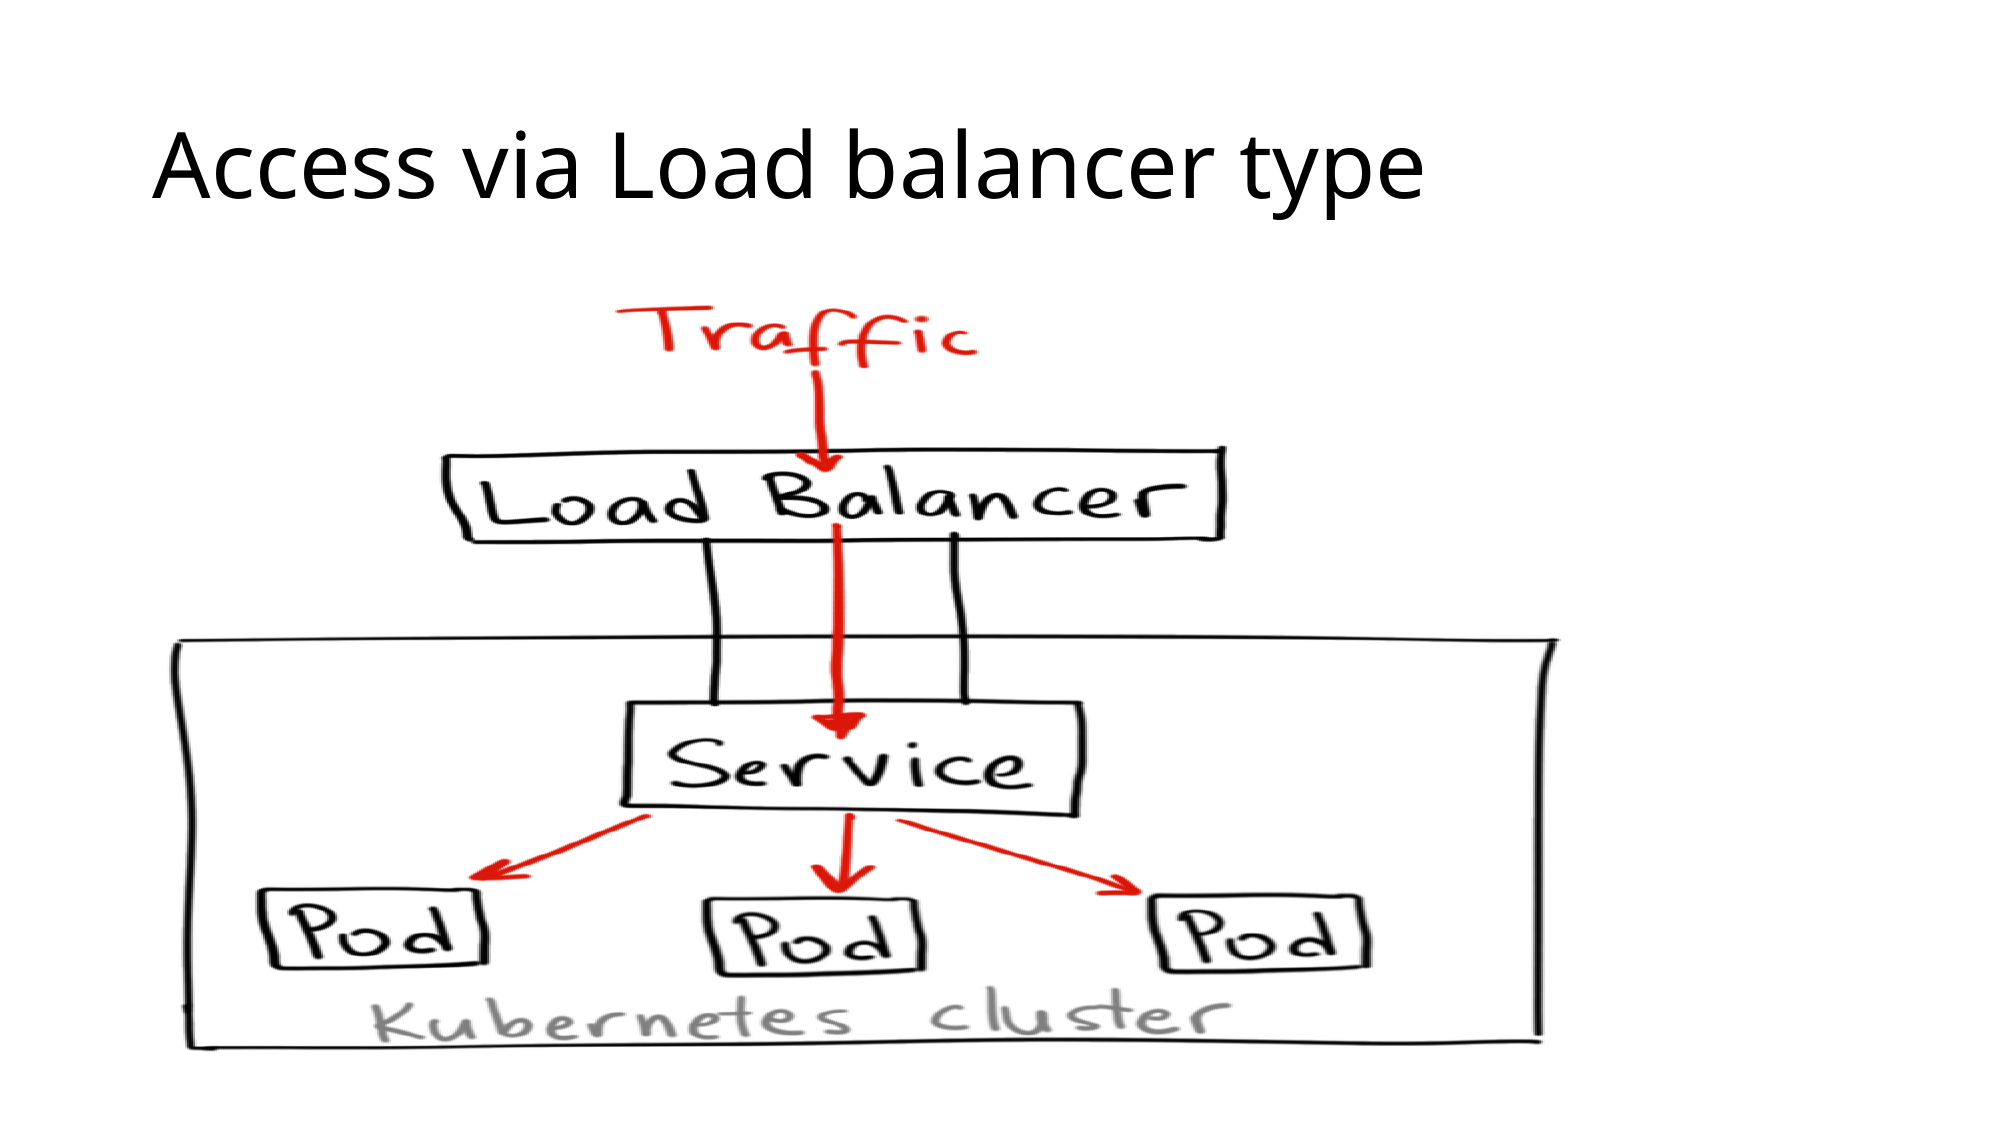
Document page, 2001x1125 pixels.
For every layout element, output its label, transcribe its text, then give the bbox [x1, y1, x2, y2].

picture [77, 277, 1677, 1103]
title Access via Load balancer type [137, 59, 1863, 278]
